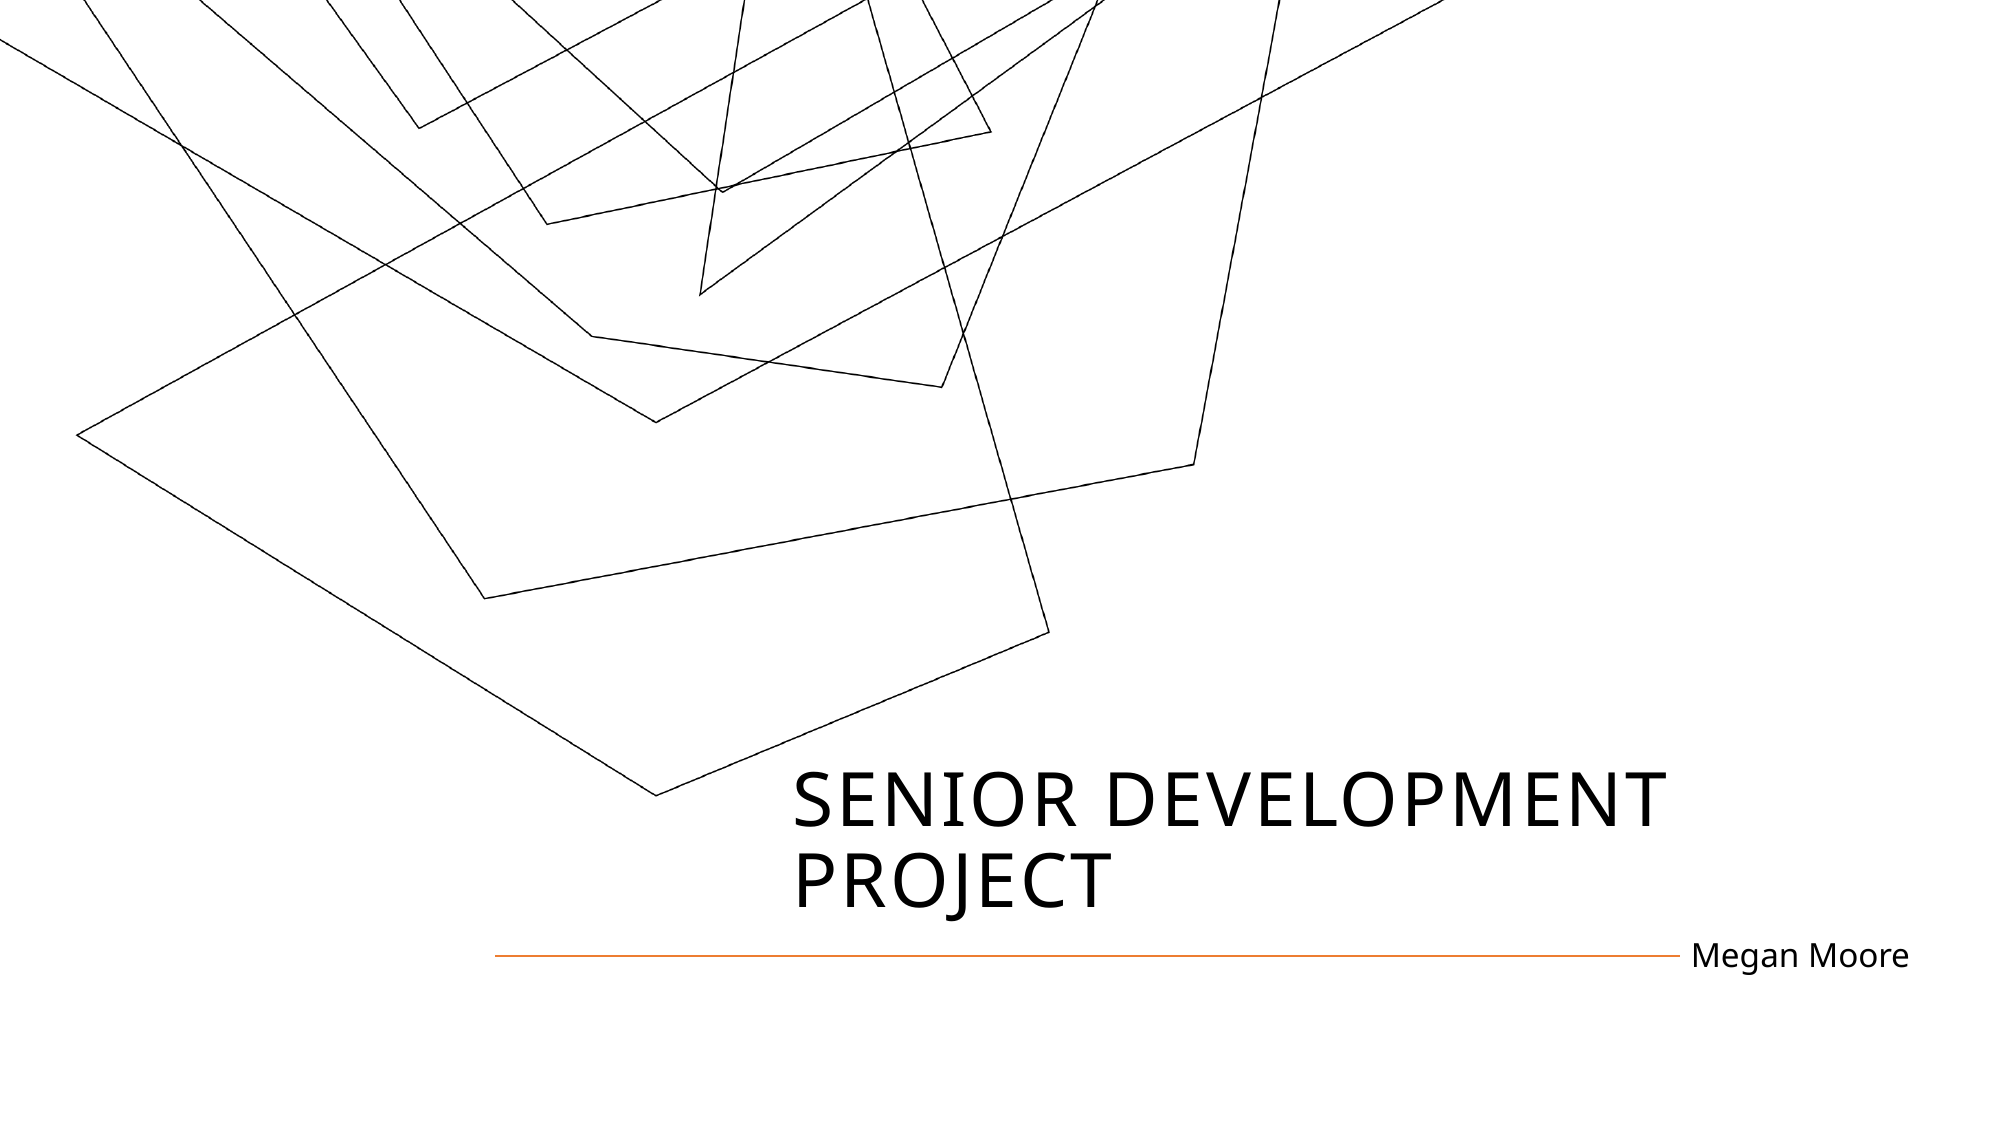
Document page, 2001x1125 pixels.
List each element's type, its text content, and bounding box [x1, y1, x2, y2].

picture [0, 0, 1557, 830]
subtitle Megan Moore [1114, 931, 1926, 997]
title Senior Development project [777, 747, 2000, 932]
